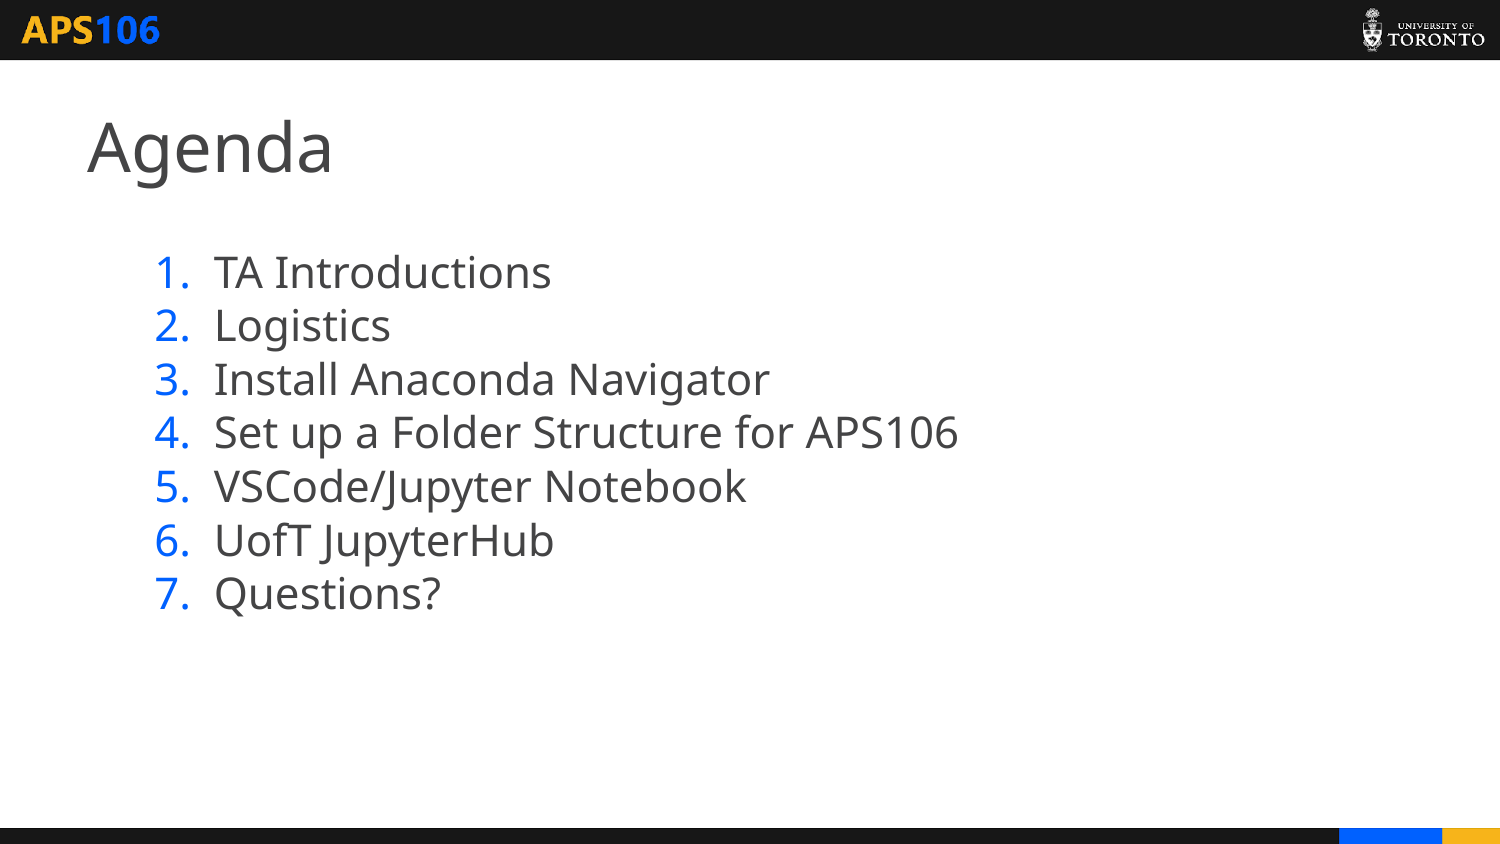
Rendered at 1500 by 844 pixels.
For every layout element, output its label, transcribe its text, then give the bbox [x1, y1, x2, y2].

text_box Agenda [75, 92, 1125, 191]
picture [0, 0, 1500, 844]
list TA Introductions Logistics Install Anaconda Navigator Set up a Folder Structure for APS106 VSCode/Jupyter Notebook UofT JupyterHub Questions? [127, 239, 1373, 686]
